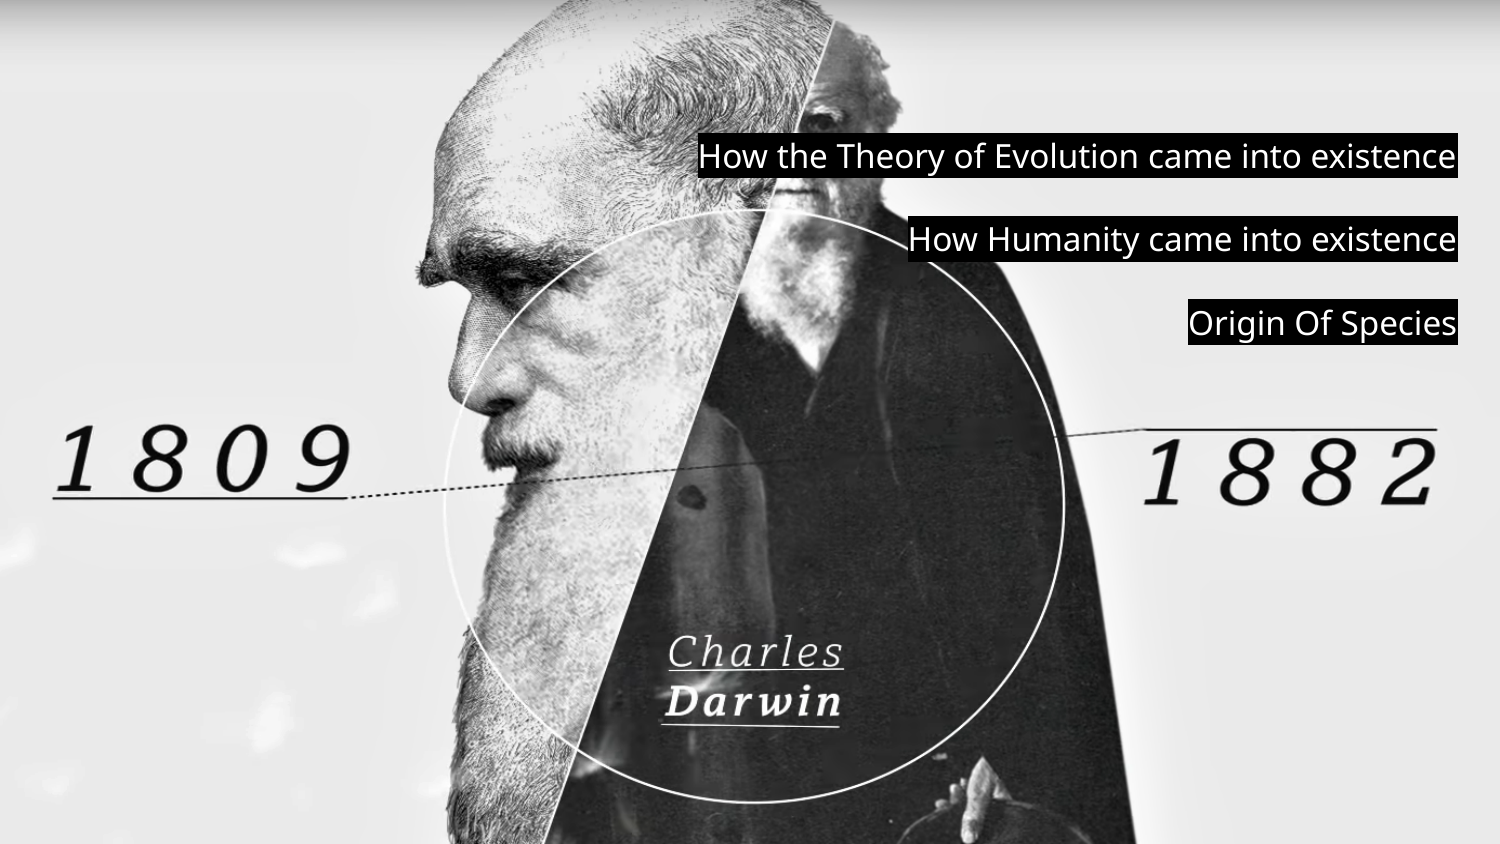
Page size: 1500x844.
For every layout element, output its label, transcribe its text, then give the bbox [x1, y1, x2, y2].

picture [0, 0, 1500, 844]
text_box How the Theory of Evolution came into existence How Humanity came into existence Origin Of Species [401, 114, 1473, 388]
